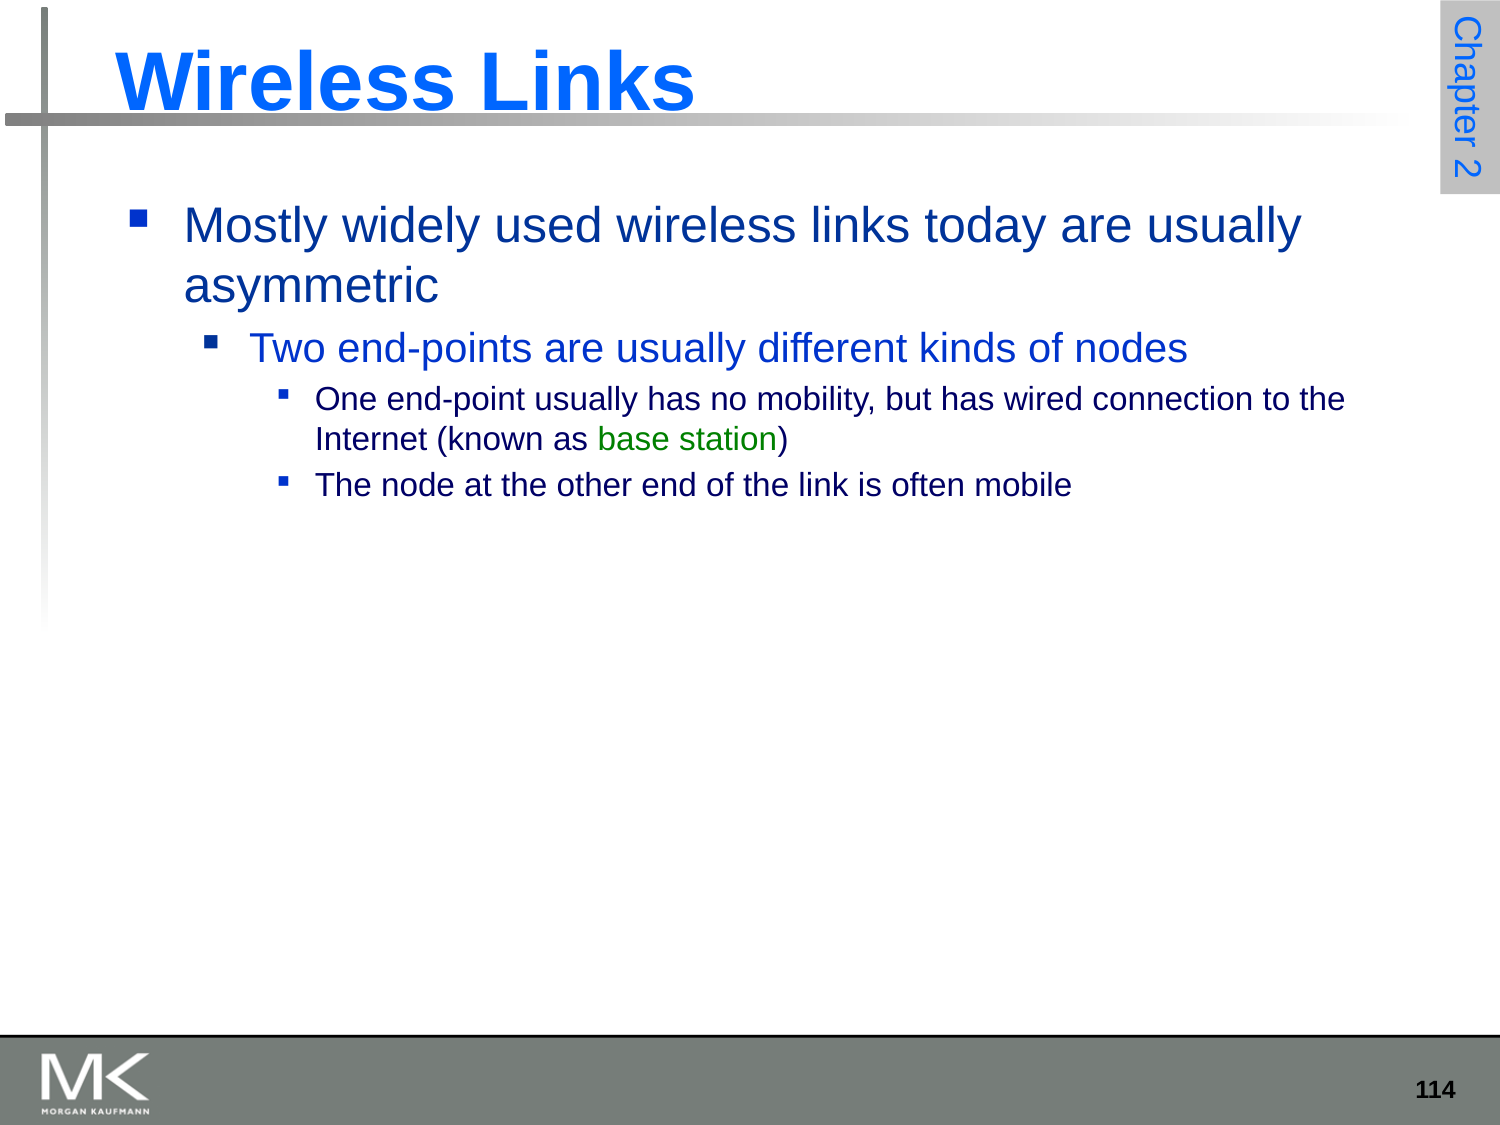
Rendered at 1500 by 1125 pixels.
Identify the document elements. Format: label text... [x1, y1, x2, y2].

picture [29, 1046, 160, 1123]
list Mostly widely used wireless links today are usually asymmetric Two end-points are usually different kinds of nodes One end-point usually has no mobility, but has wired connection to the Internet (known as base station) The node at the other end of the link is often mobile [112, 184, 1469, 1024]
title Wireless Links [100, 17, 1459, 135]
